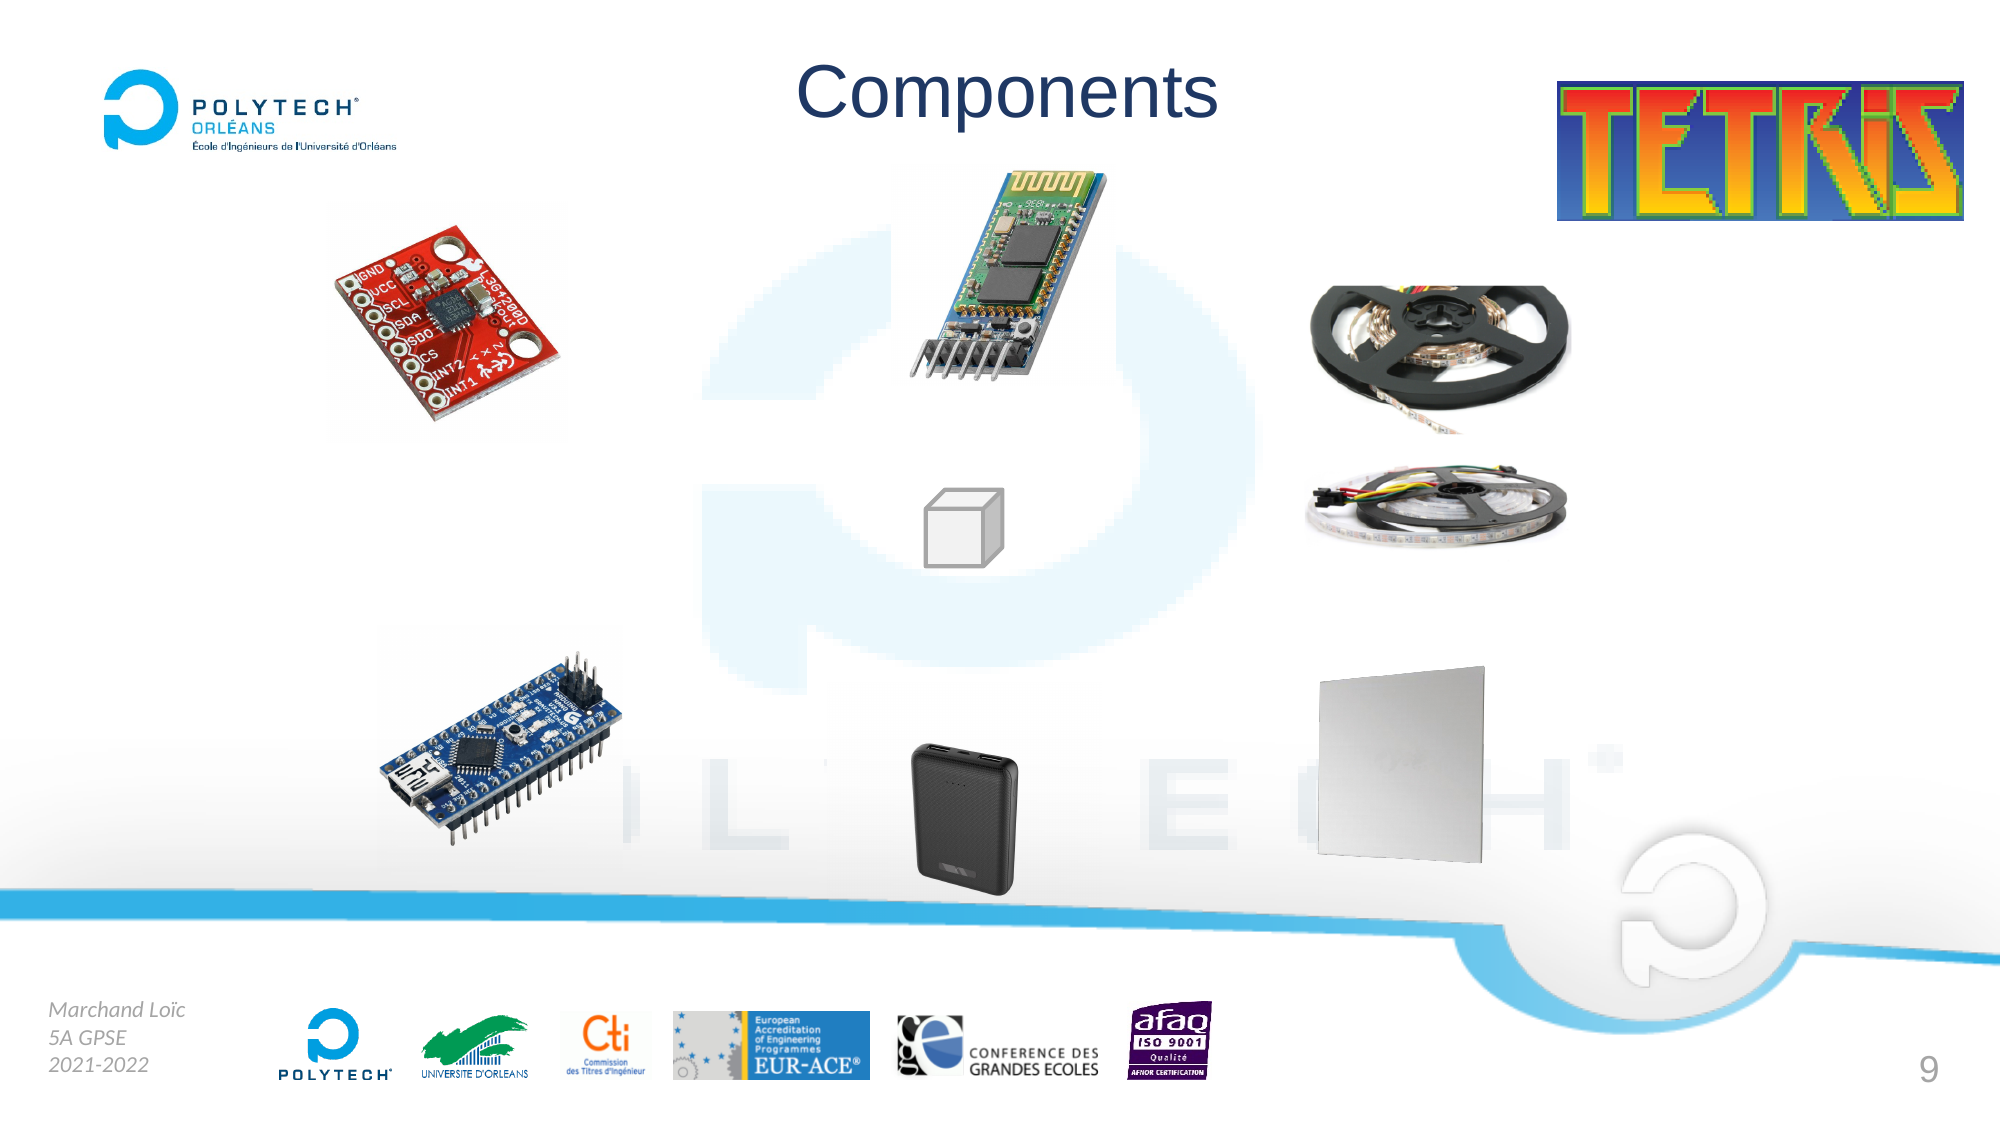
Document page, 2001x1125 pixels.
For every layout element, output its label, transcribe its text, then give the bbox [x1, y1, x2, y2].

picture [1304, 285, 1574, 567]
picture [1557, 81, 1964, 222]
picture [0, 625, 2000, 1125]
picture [325, 200, 568, 443]
picture [891, 163, 1116, 386]
picture [101, 66, 398, 152]
text_box Components [437, 35, 1579, 142]
text_box [923, 487, 1005, 569]
